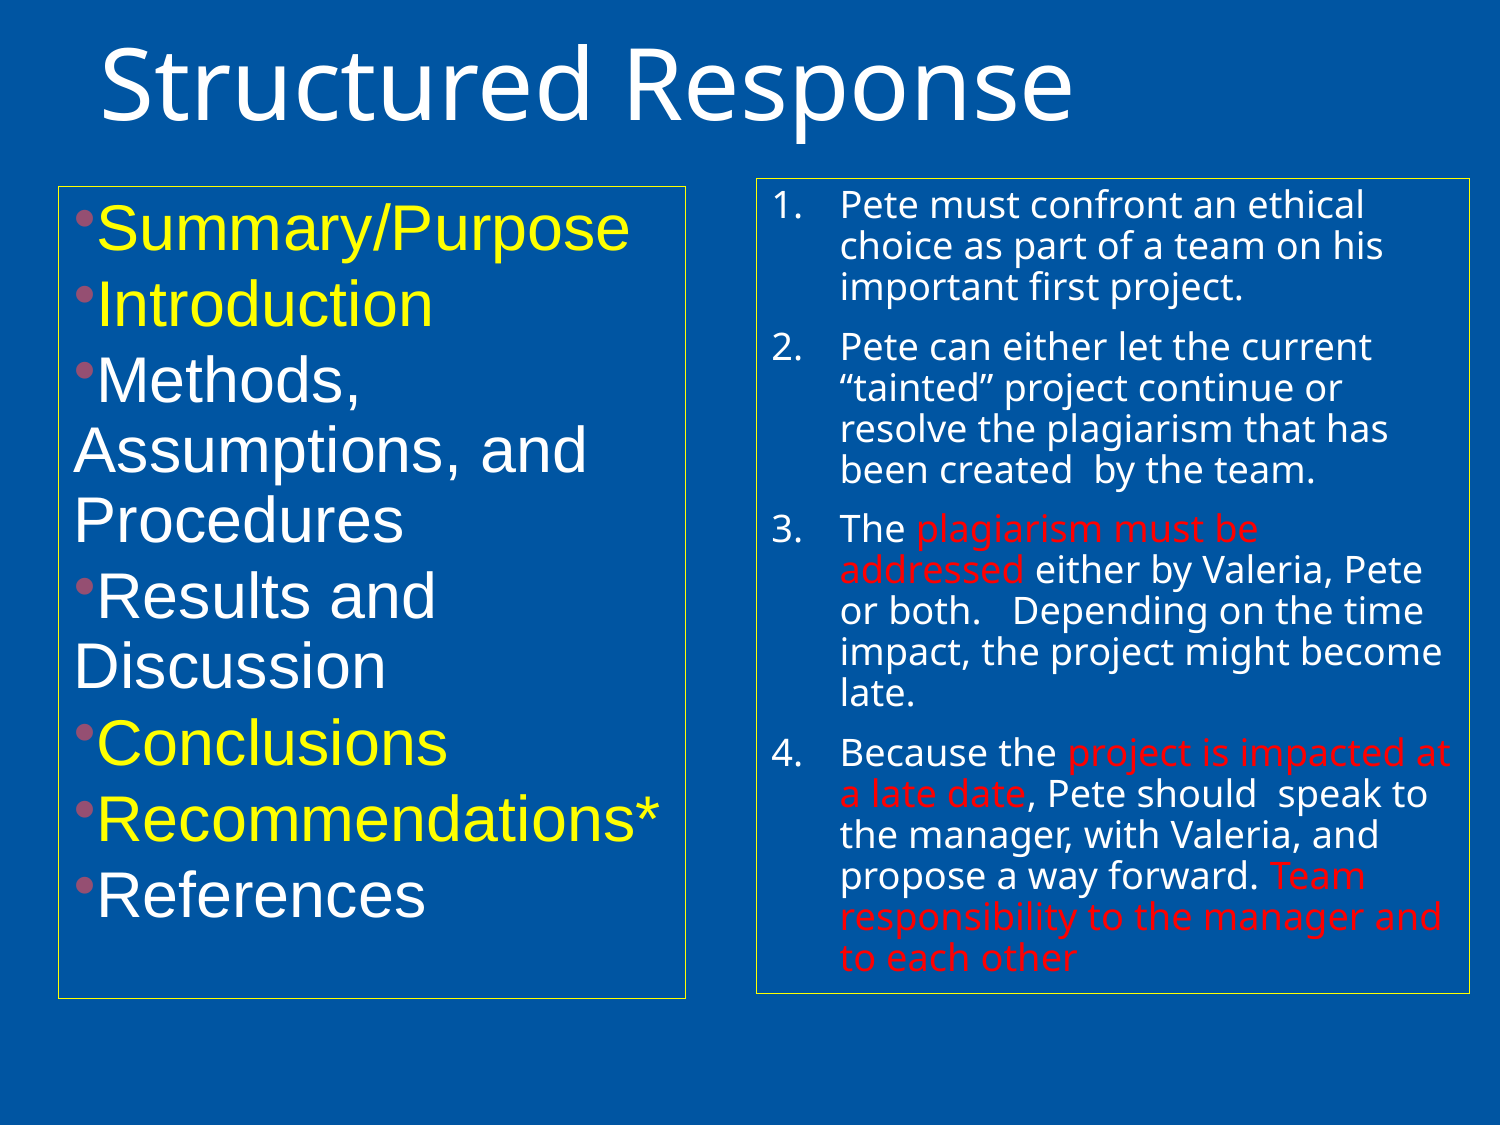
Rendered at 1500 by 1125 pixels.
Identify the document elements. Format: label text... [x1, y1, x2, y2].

title Structured Response [84, 15, 1379, 161]
list Pete must confront an ethical choice as part of a team on his important first project. Pete can either let the current “tainted” project continue or resolve the plagiarism that has been created by the team. The plagiarism must be addressed either by Valeria, Pete or both. Depending on the time impact, the project might become late. Because the project is impacted at a late date, Pete should speak to the manager, with Valeria, and propose a way forward. Team responsibility to the manager and to each other [756, 178, 1470, 994]
list Summary/Purpose Introduction Methods, Assumptions, and Procedures Results and Discussion Conclusions Recommendations* References [58, 186, 686, 999]
